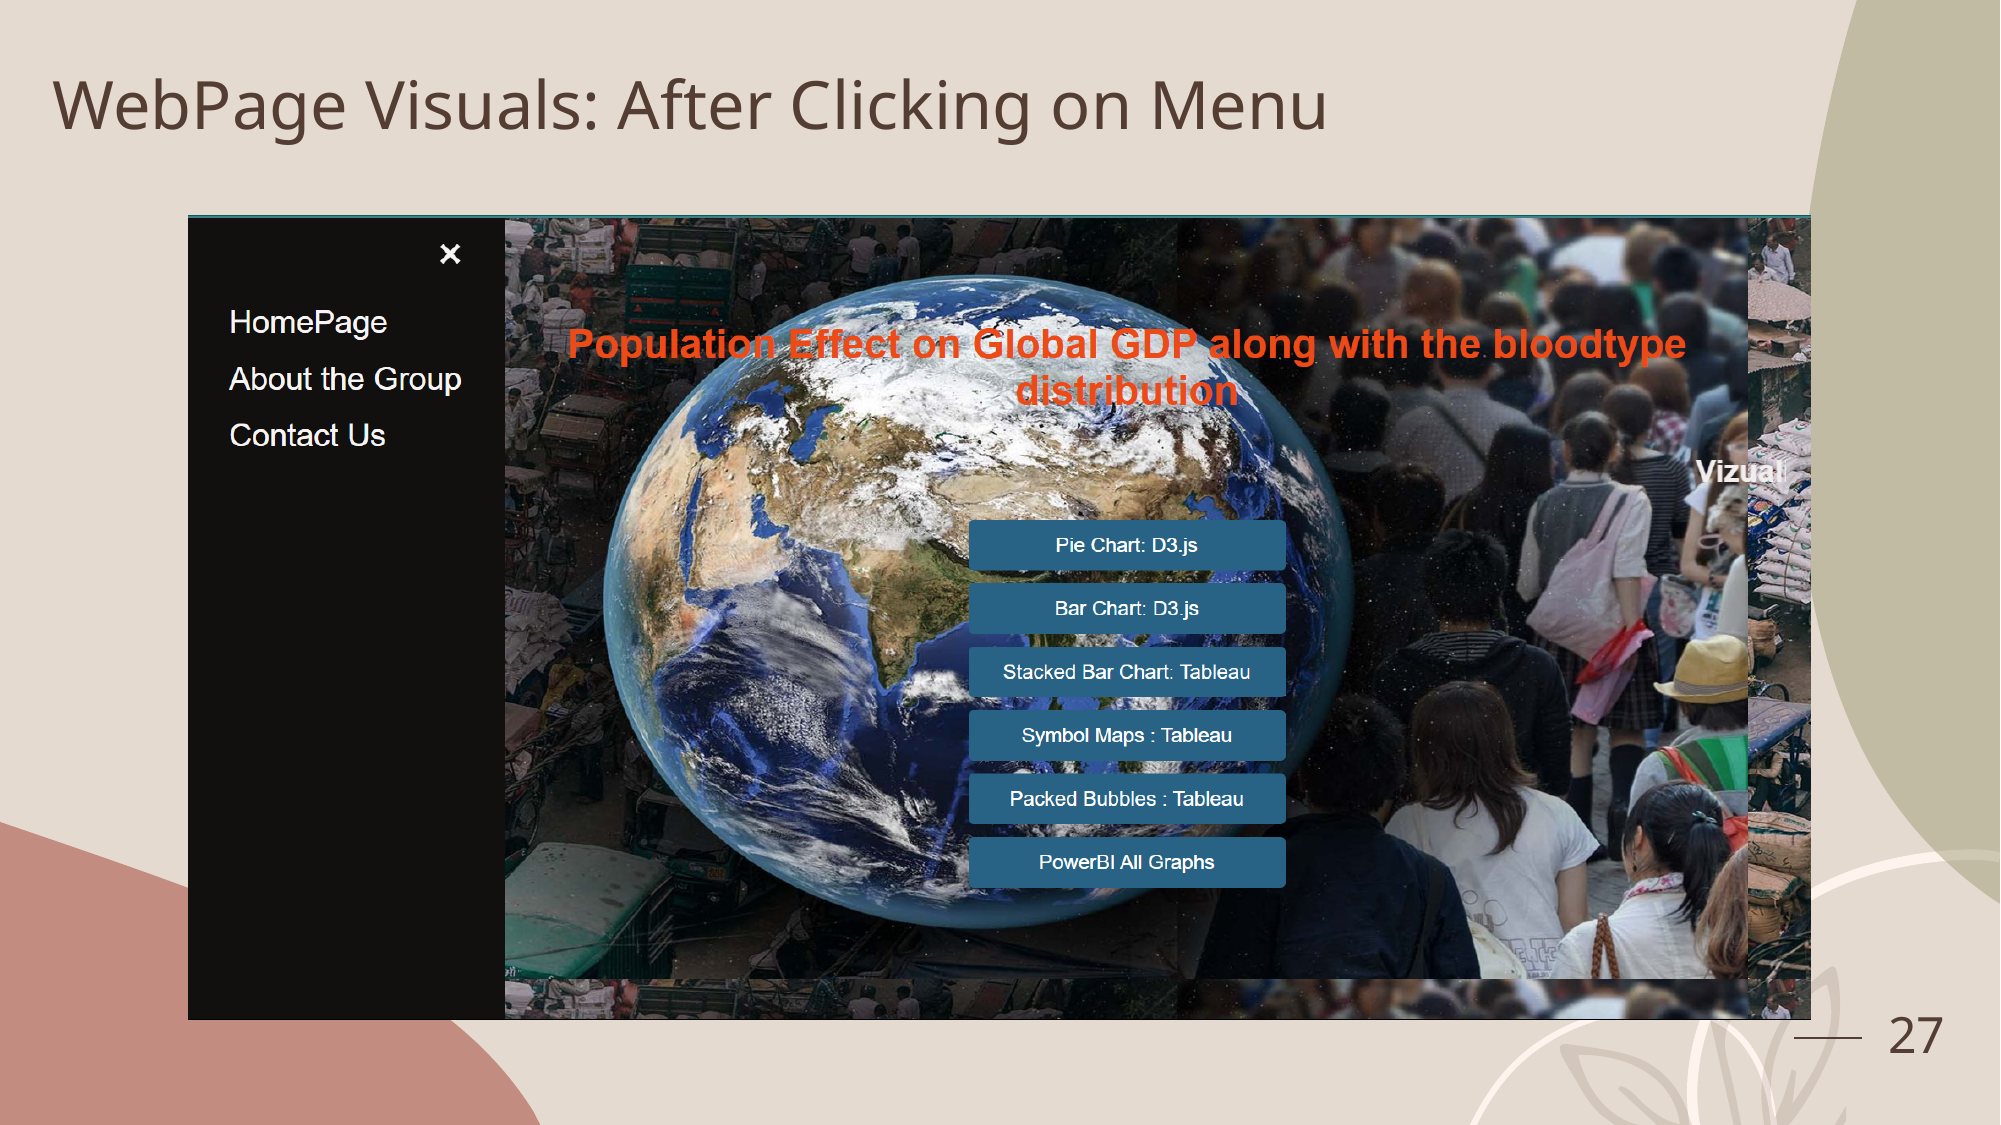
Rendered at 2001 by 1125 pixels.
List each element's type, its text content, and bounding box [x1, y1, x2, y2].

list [188, 215, 1811, 1020]
title WebPage Visuals: After Clicking on Menu [37, 0, 1380, 150]
slide_number 27 [1862, 964, 1971, 1112]
